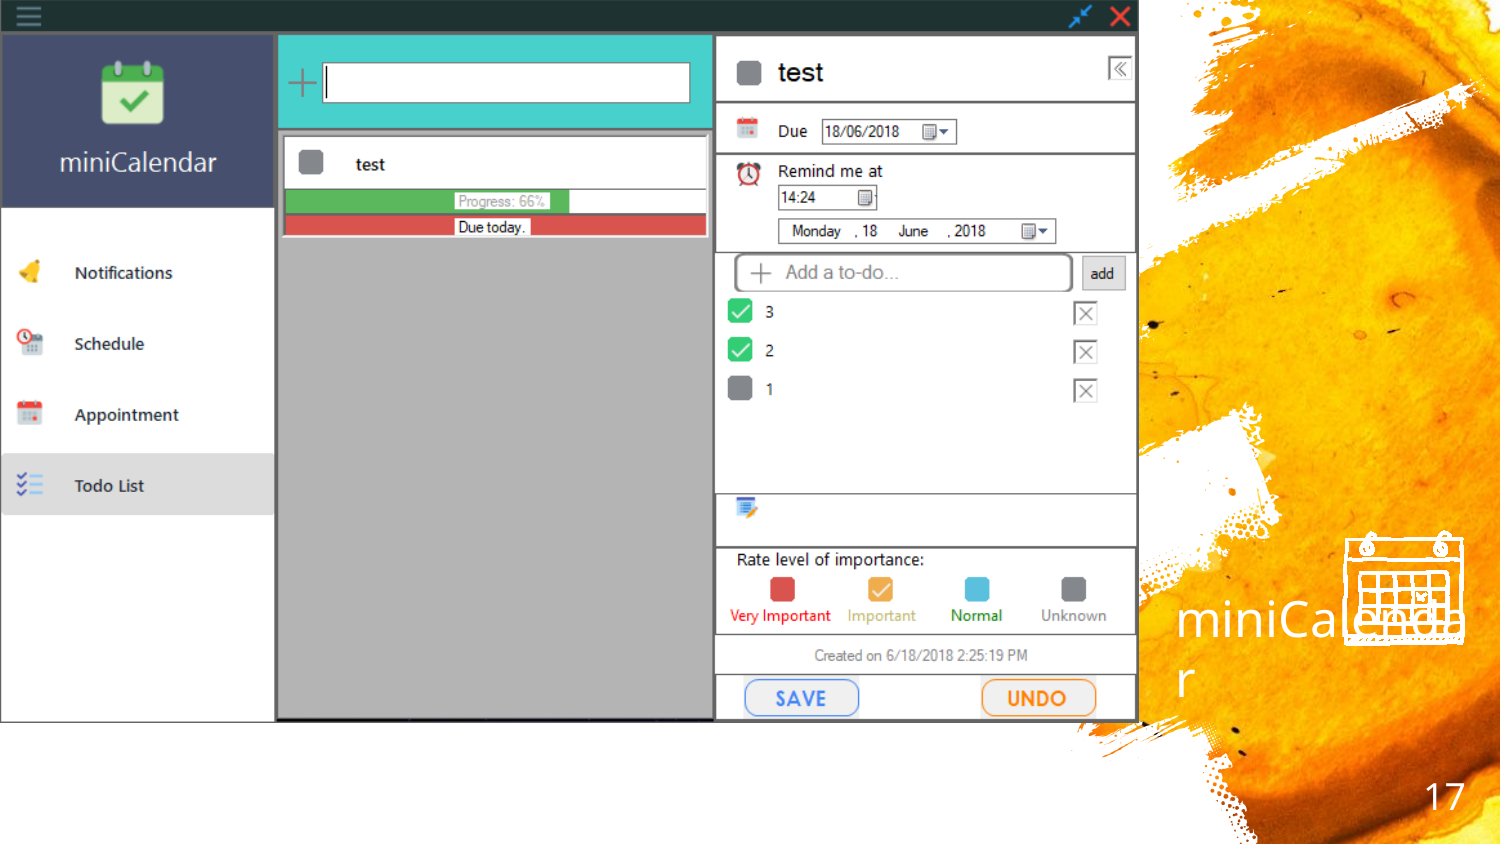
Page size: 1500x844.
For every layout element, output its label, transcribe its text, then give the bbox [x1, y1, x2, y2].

text_box [1343, 530, 1464, 646]
picture [1348, 541, 1444, 558]
slide_number 17 [1391, 766, 1482, 832]
picture [1441, 541, 1460, 558]
picture [0, 0, 1500, 844]
picture [1347, 561, 1460, 635]
text_box miniCalendar [1159, 645, 1500, 723]
